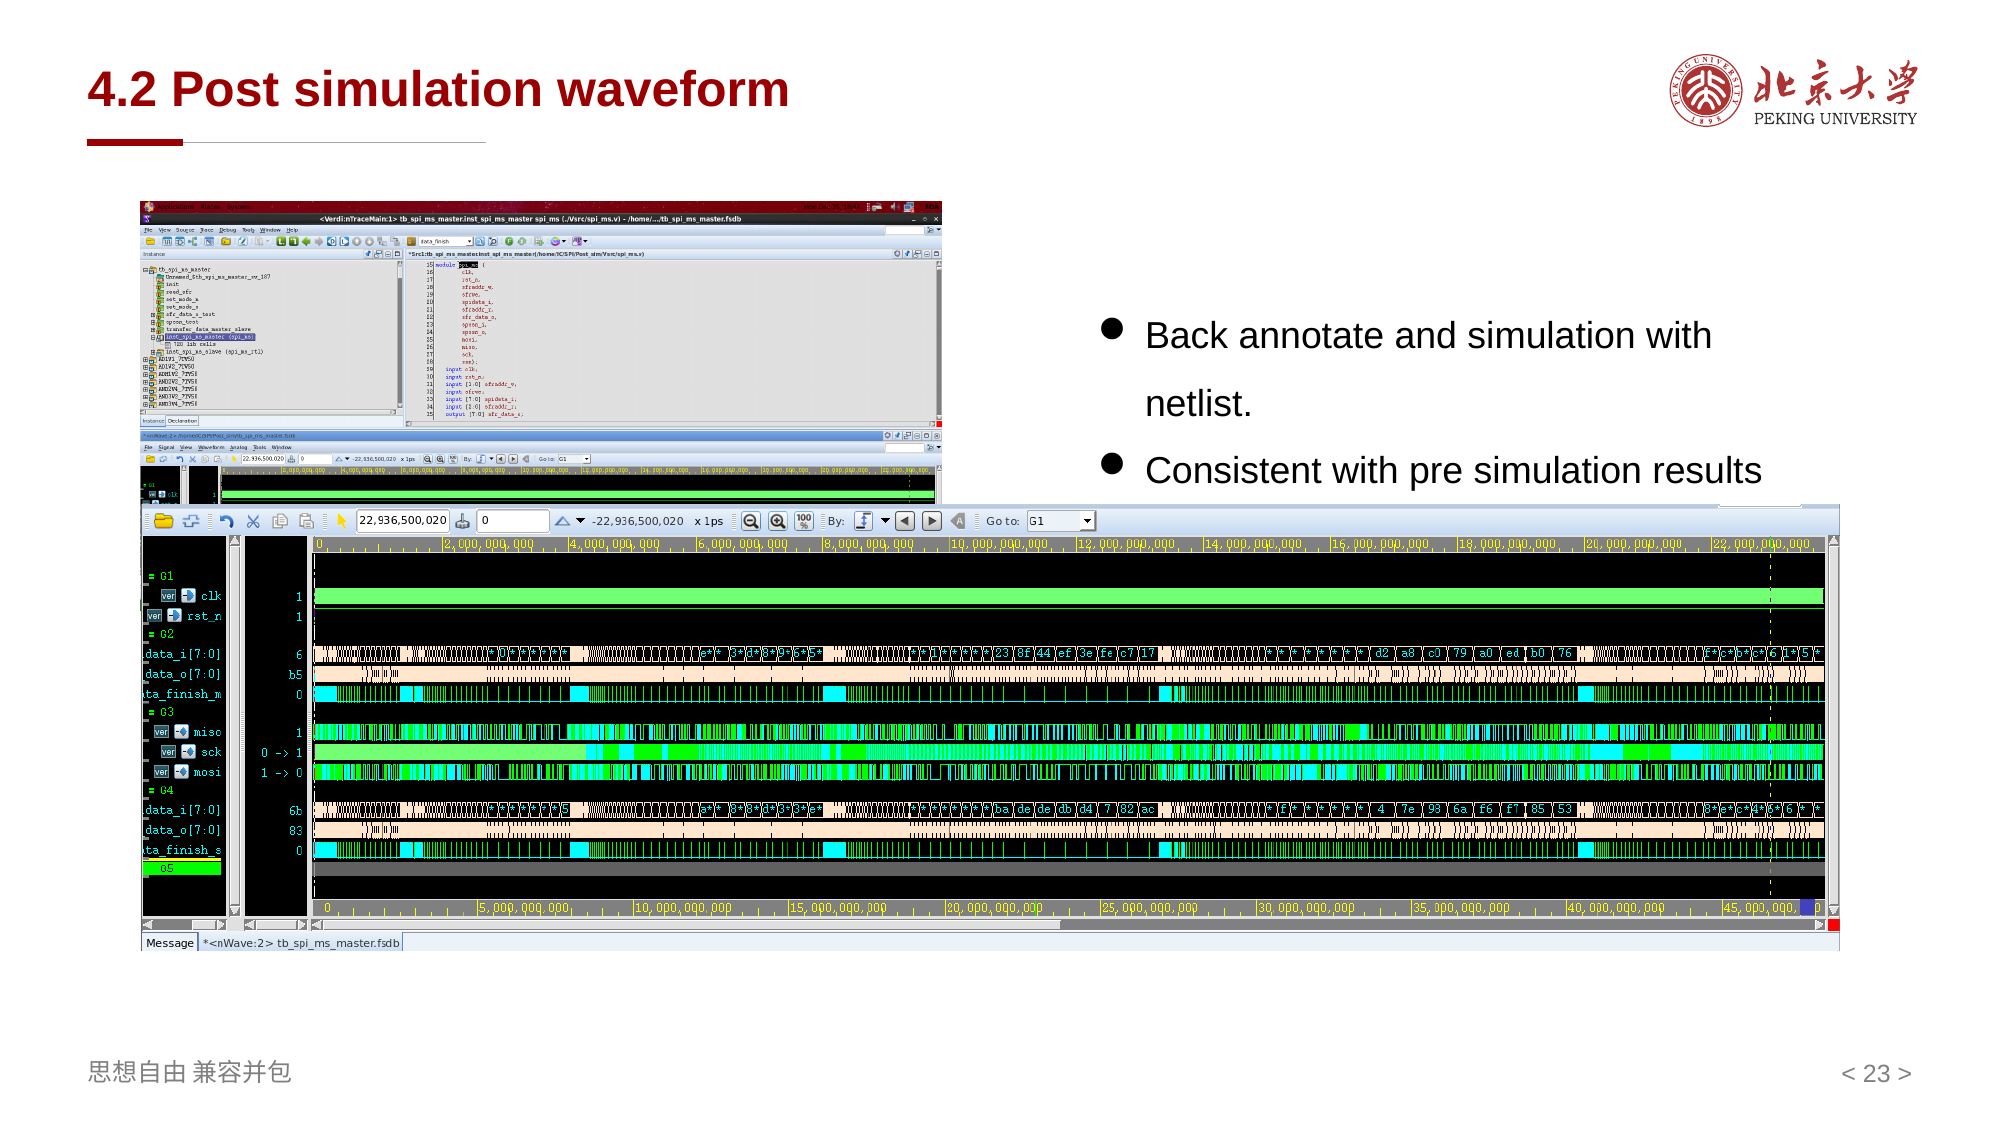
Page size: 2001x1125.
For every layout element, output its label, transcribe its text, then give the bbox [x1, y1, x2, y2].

slide_number < 23 > [1477, 1048, 1928, 1097]
title 4.2 Post simulation waveform [72, 39, 1559, 142]
picture [140, 201, 1840, 951]
text_box Back annotate and simulation with netlist. Consistent with pre simulation results [1083, 281, 1841, 499]
